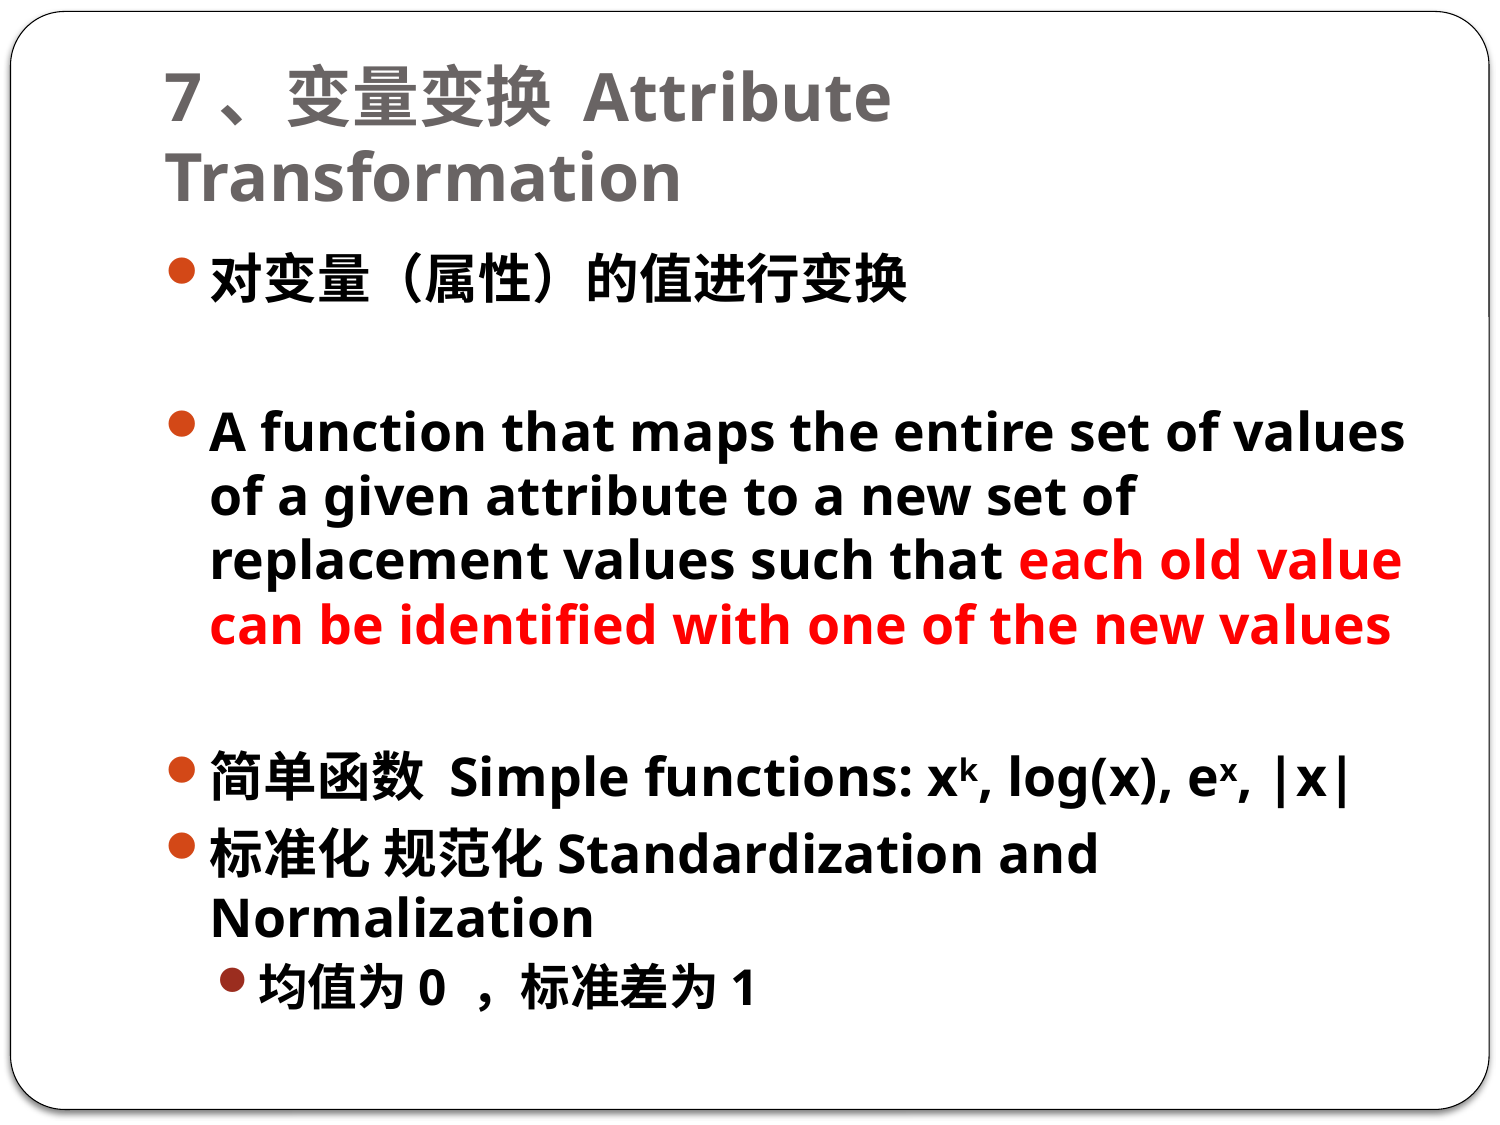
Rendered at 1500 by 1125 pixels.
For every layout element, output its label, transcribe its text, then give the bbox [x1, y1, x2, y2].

list 对变量（属性）的值进行变换 A function that maps the entire set of values of a given attribute to a new set of replacement values such that each old value can be identified with one of the new values 简单函数 Simple functions: xk, log(x), ex, |x| 标准化 规范化Standardization and Normalization 均值为0 ，标准差为1 [150, 237, 1425, 1042]
title 7、变量变换 Attribute Transformation [150, 45, 1425, 233]
